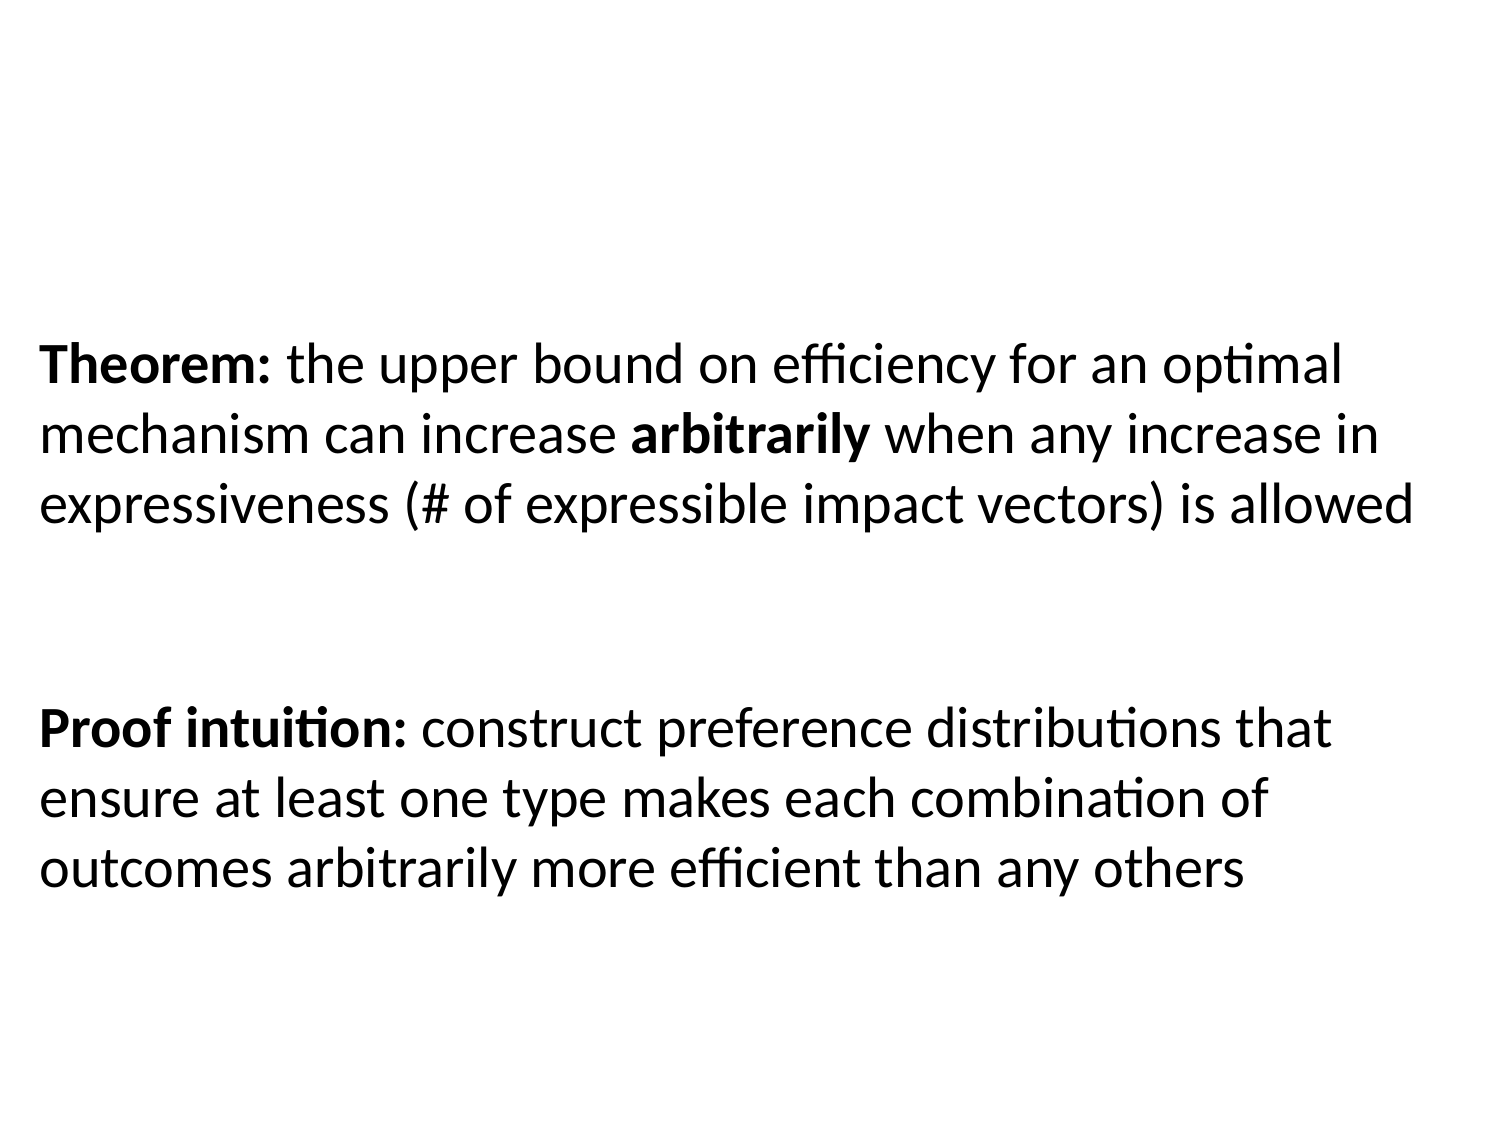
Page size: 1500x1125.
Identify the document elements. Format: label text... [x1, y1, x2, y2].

text_box Proof intuition: construct preference distributions that ensure at least one type makes each combination of outcomes arbitrarily more efficient than any others [24, 673, 1475, 915]
text_box Theorem: the upper bound on efficiency for an optimal mechanism can increase arbitrarily when any increase in expressiveness (# of expressible impact vectors) is allowed [24, 292, 1488, 569]
